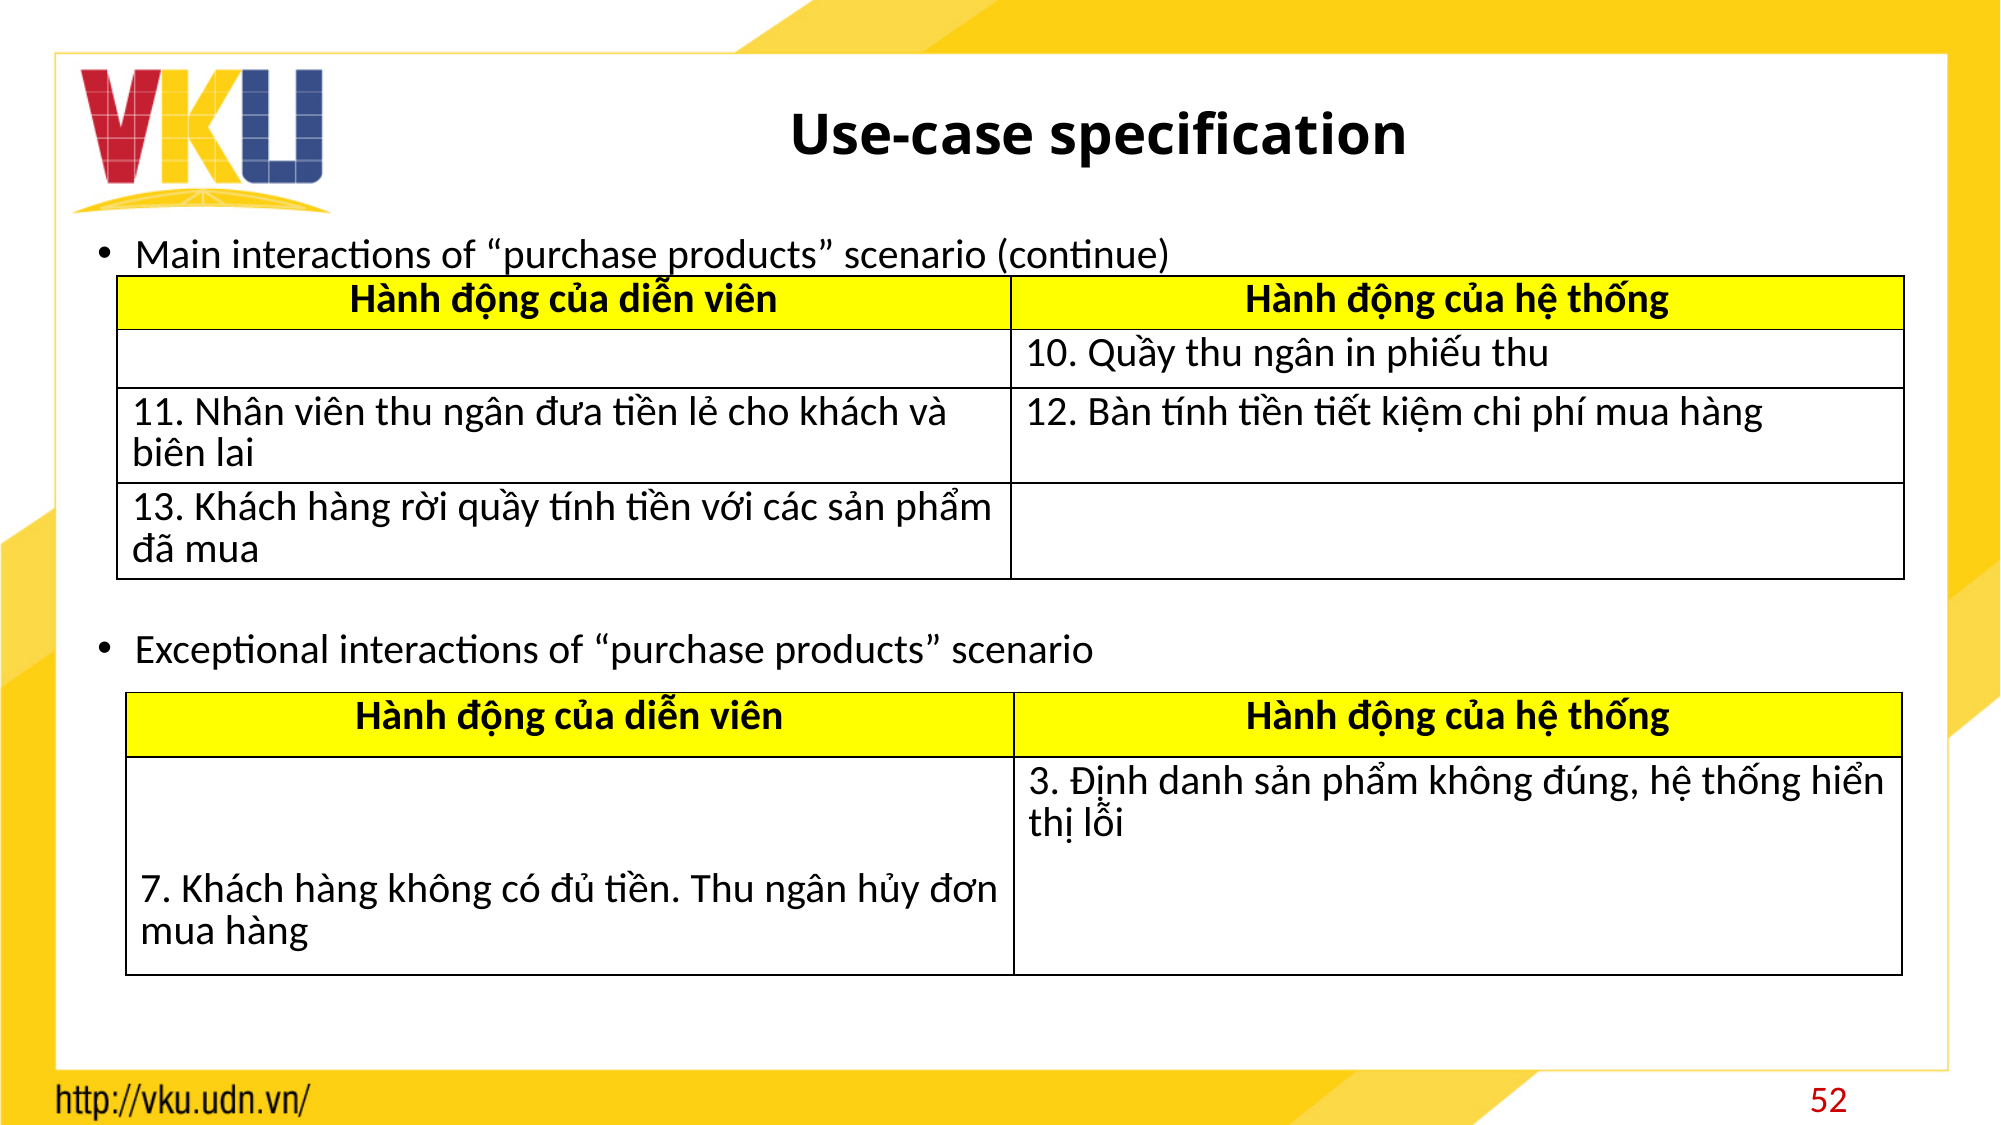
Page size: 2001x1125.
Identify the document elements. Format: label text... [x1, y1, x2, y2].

list Main interactions of “purchase products” scenario (continue) Exceptional interactions of “purchase products” scenario [82, 224, 1853, 1001]
picture [0, 0, 2001, 1125]
table_header Hành động của hệ thống [1015, 693, 1901, 756]
table_header Hành động của diễn viên [127, 693, 1013, 756]
table_cell 10. Quầy thu ngân in phiếu thu [1012, 330, 1903, 387]
slide_number 52 [1412, 1071, 1863, 1125]
table_header Hành động của diễn viên [118, 277, 1010, 329]
table_cell 7. Khách hàng không có đủ tiền. Thu ngân hủy đơn mua hàng [127, 758, 1013, 974]
table_cell 11. Nhân viên thu ngân đưa tiền lẻ cho khách và biên lai [118, 389, 1010, 482]
table_cell [1012, 484, 1903, 578]
table_cell 3. Định danh sản phẩm không đúng, hệ thống hiển thị lỗi [1015, 758, 1901, 974]
title Use-case specification [335, 59, 1863, 213]
table_cell 13. Khách hàng rời quầy tính tiền với các sản phẩm đã mua [118, 484, 1010, 578]
table_cell 12. Bàn tính tiền tiết kiệm chi phí mua hàng [1012, 389, 1903, 482]
table_cell [118, 330, 1010, 387]
table_header Hành động của hệ thống [1012, 277, 1903, 329]
